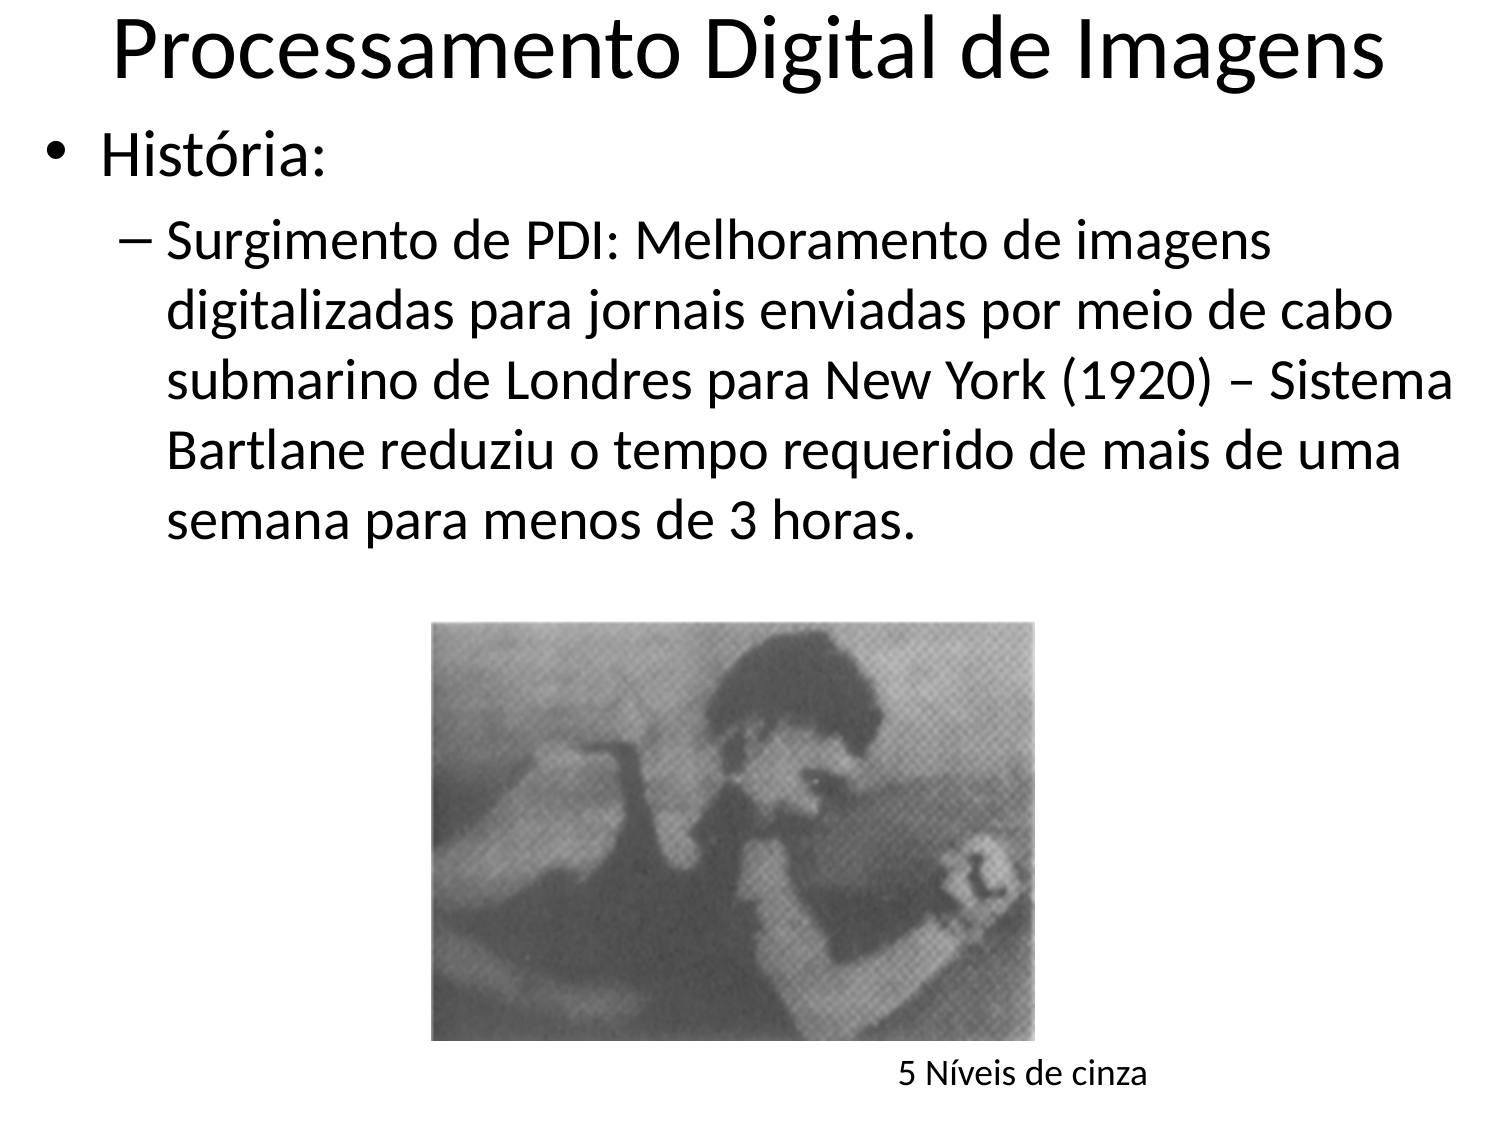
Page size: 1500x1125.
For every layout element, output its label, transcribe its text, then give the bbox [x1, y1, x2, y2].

text_box 5 Níveis de cinza [882, 1040, 1164, 1100]
picture [430, 621, 1035, 1041]
title Processamento Digital de Imagens [75, 0, 1425, 101]
list História: Surgimento de PDI: Melhoramento de imagens digitalizadas para jornais enviadas por meio de cabo submarino de Londres para New York (1920) – Sistema Bartlane reduziu o tempo requerido de mais de uma semana para menos de 3 horas. [29, 101, 1471, 1106]
